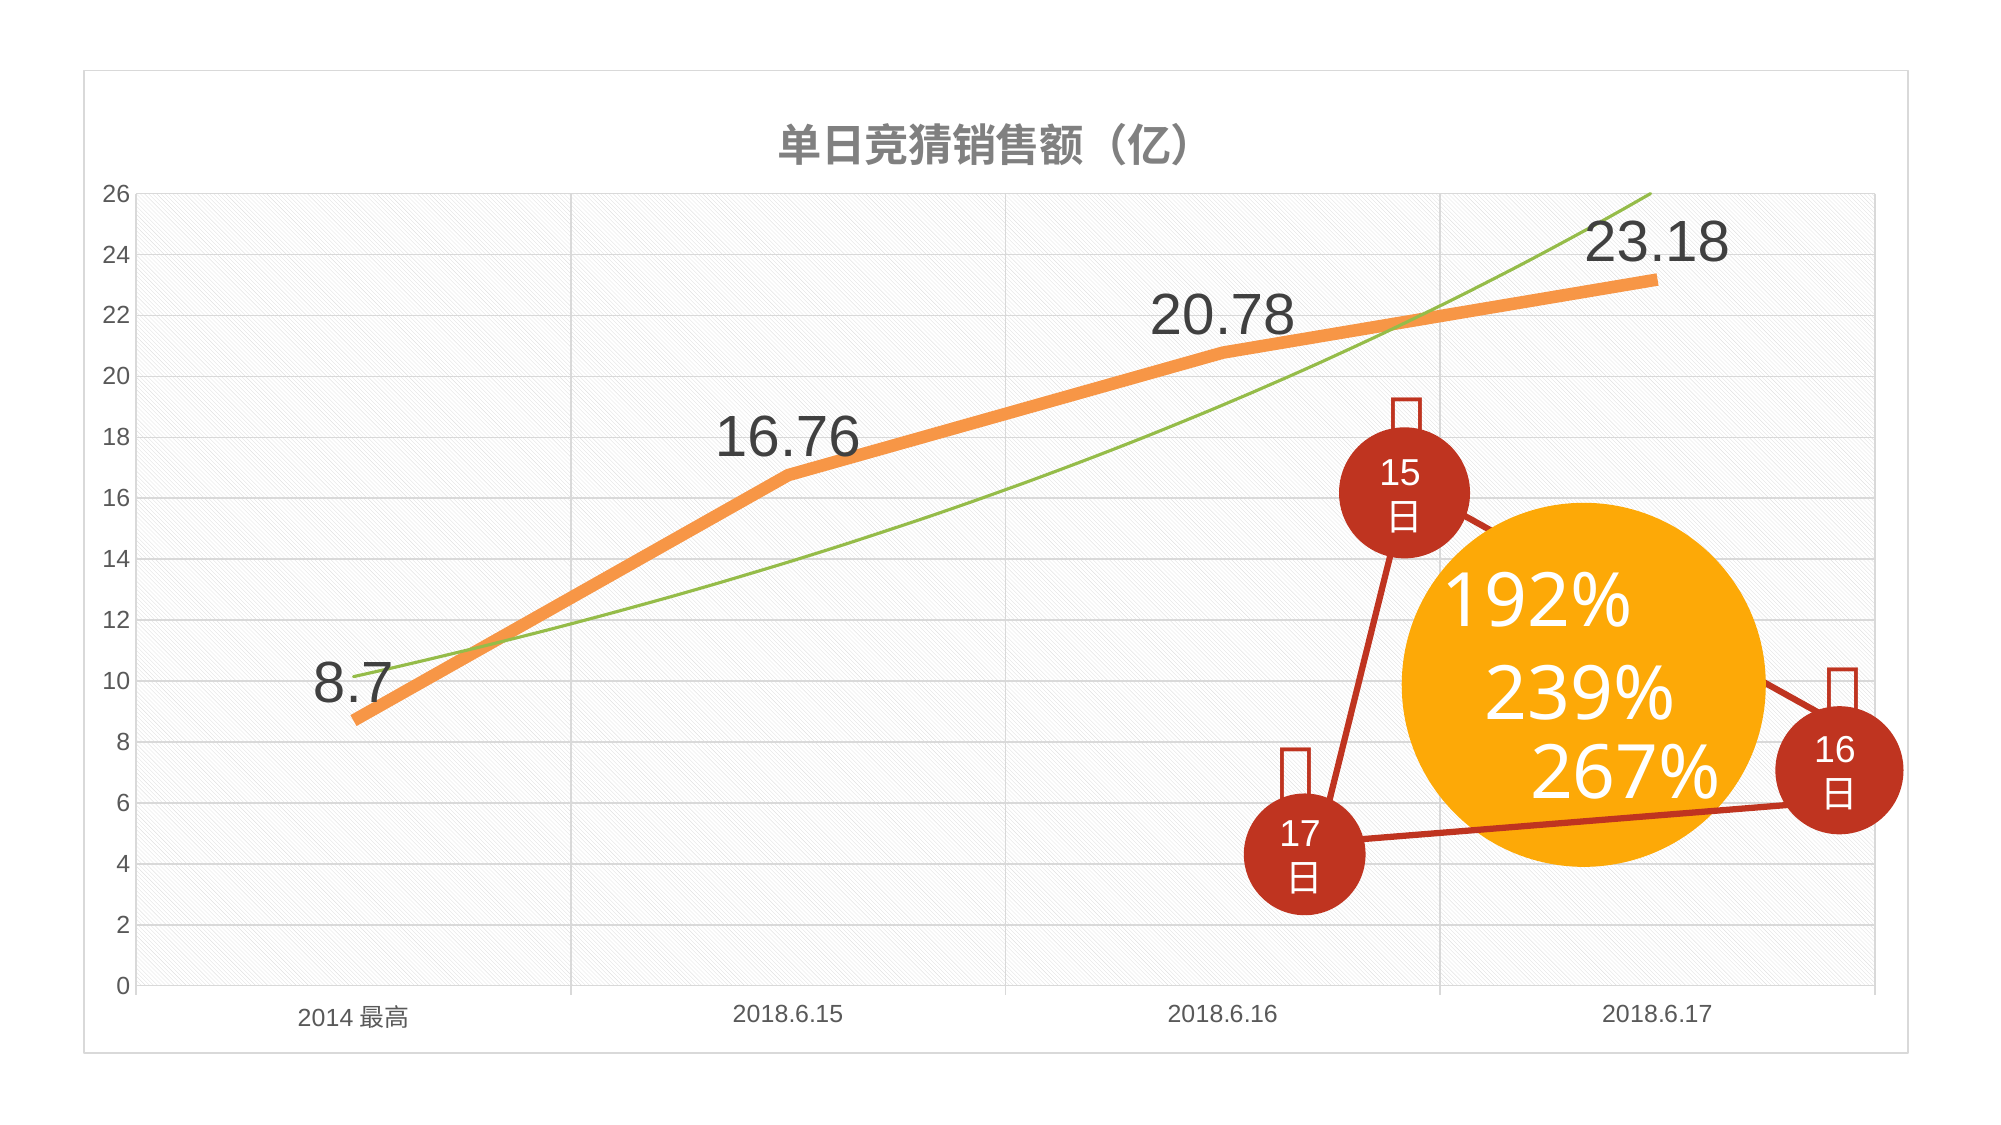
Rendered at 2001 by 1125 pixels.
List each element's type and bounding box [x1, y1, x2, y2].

chart [82, 69, 1910, 1055]
text_box [1243, 426, 1904, 916]
